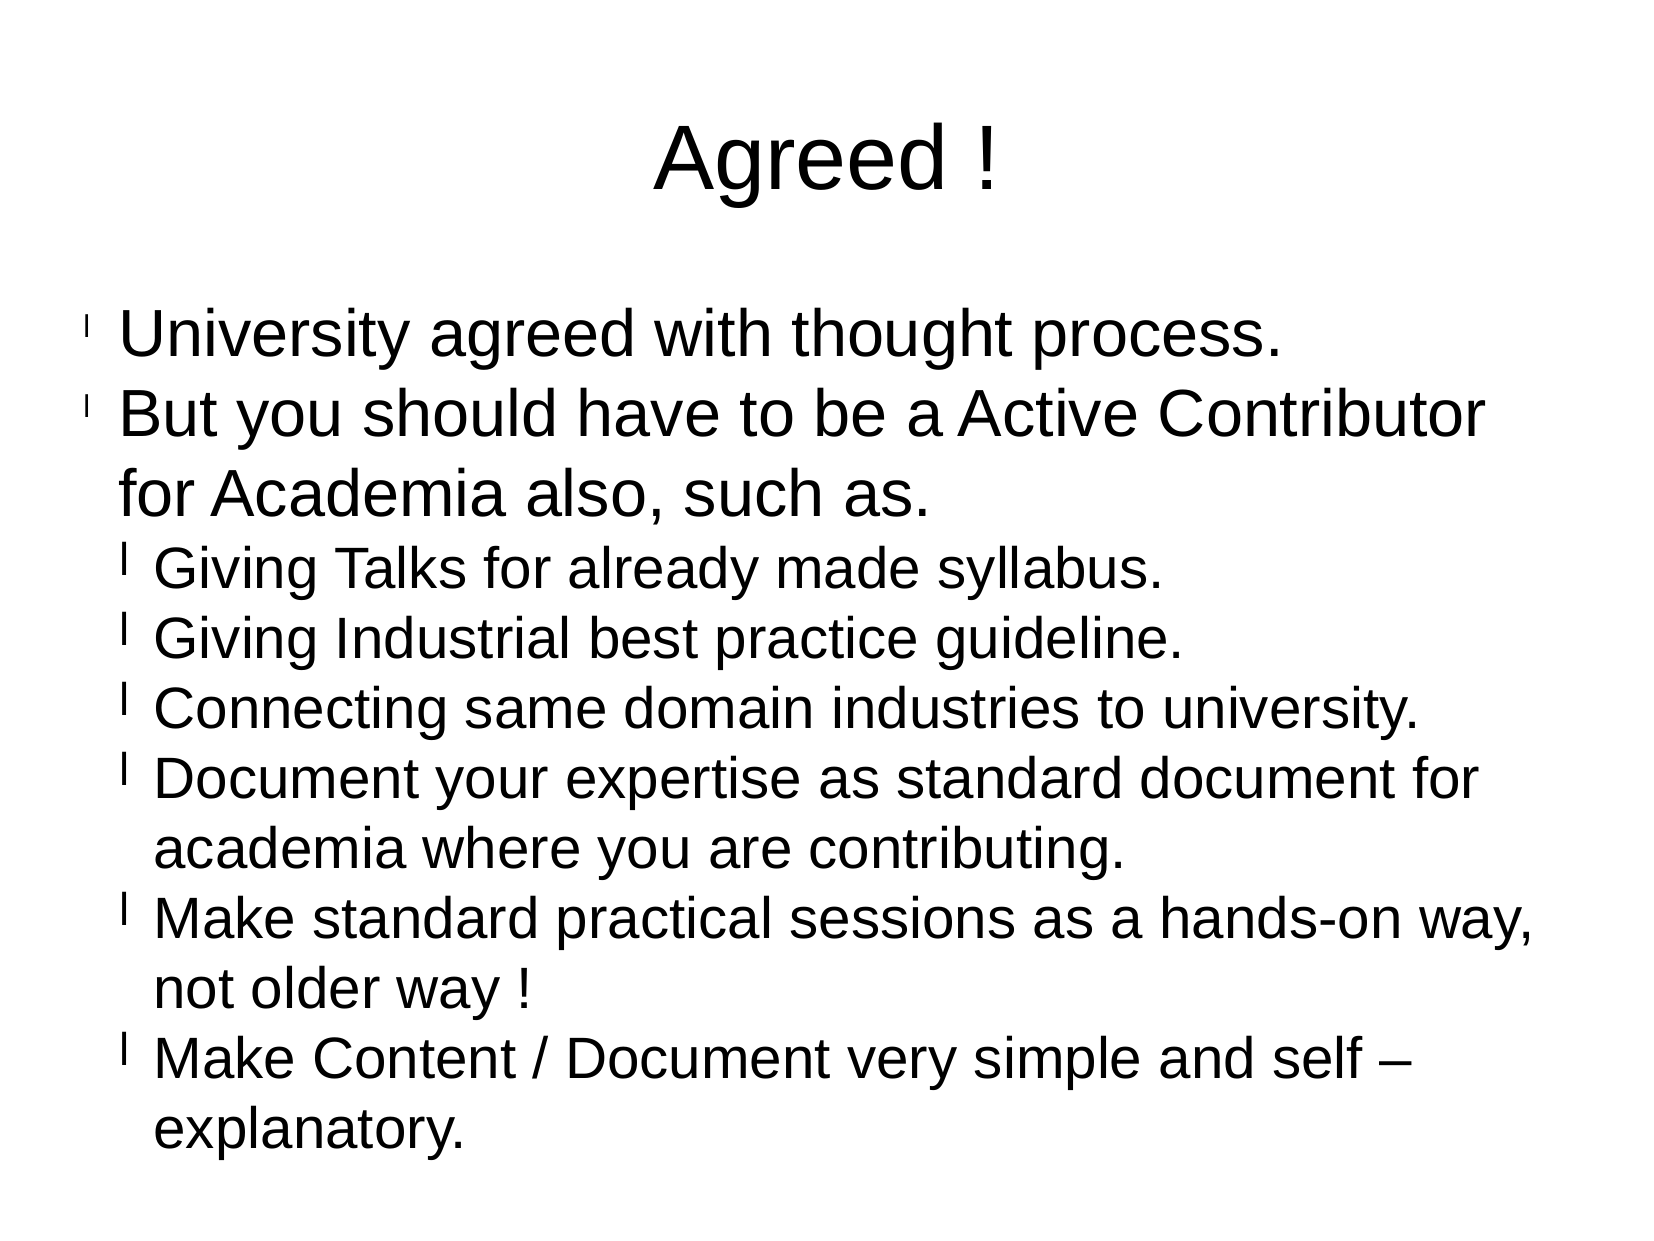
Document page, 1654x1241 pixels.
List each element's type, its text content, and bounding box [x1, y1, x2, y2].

text_box University agreed with thought process. But you should have to be a Active Contributor for Academia also, such as. Giving Talks for already made syllabus. Giving Industrial best practice guideline. Connecting same domain industries to university. Document your expertise as standard document for academia where you are contributing. Make standard practical sessions as a hands-on way, not older way ! Make Content / Document very simple and self – explanatory. [82, 290, 1571, 1010]
text_box Agreed ! [82, 49, 1571, 257]
